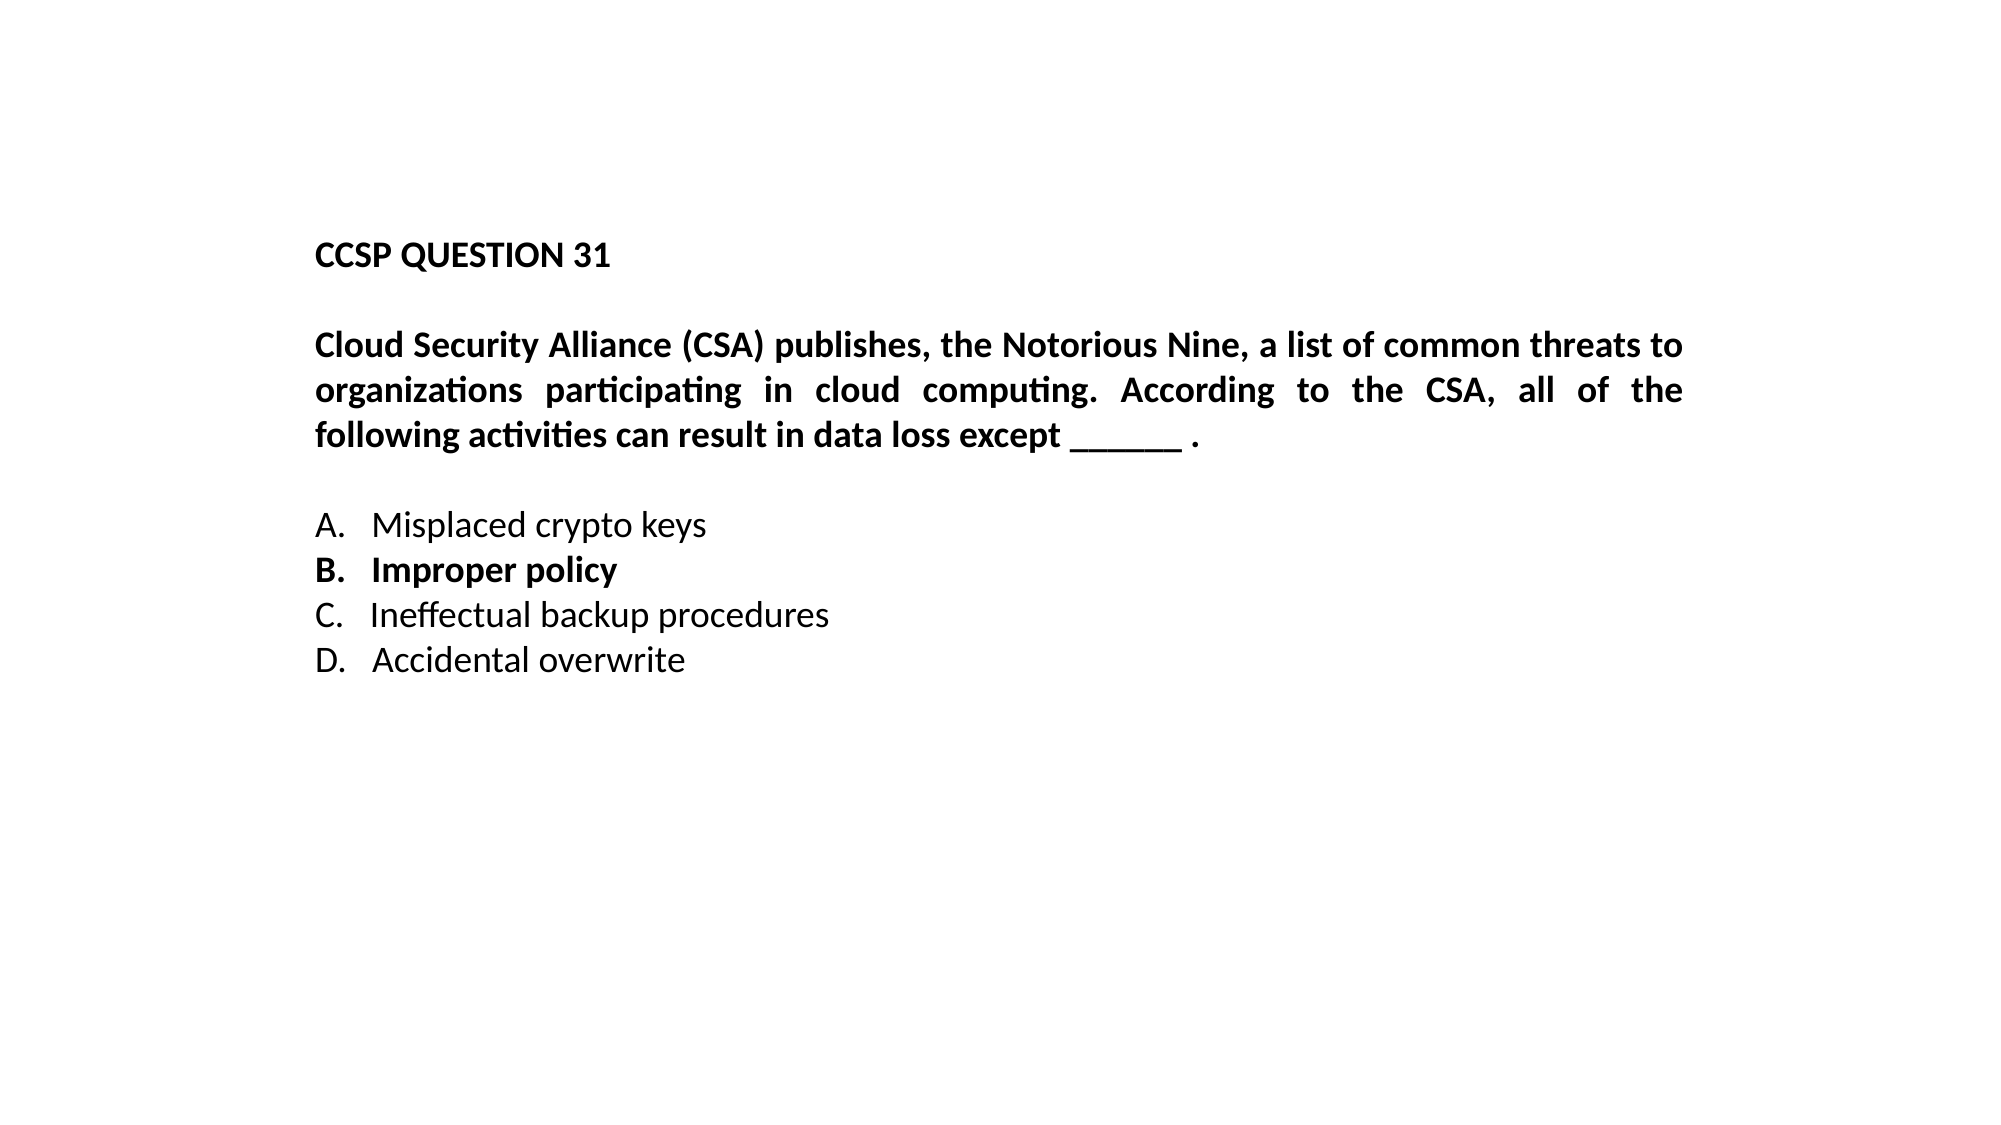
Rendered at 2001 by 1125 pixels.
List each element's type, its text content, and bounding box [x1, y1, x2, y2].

text_box CCSP QUESTION 31 Cloud Security Alliance (CSA) publishes, the Notorious Nine, a list of common threats to organizations participating in cloud computing. According to the CSA, all of the following activities can result in data loss except ______ . Misplaced crypto keys B. Improper policy C. Ineffectual backup procedures D. Accidental overwrite [300, 222, 1700, 688]
